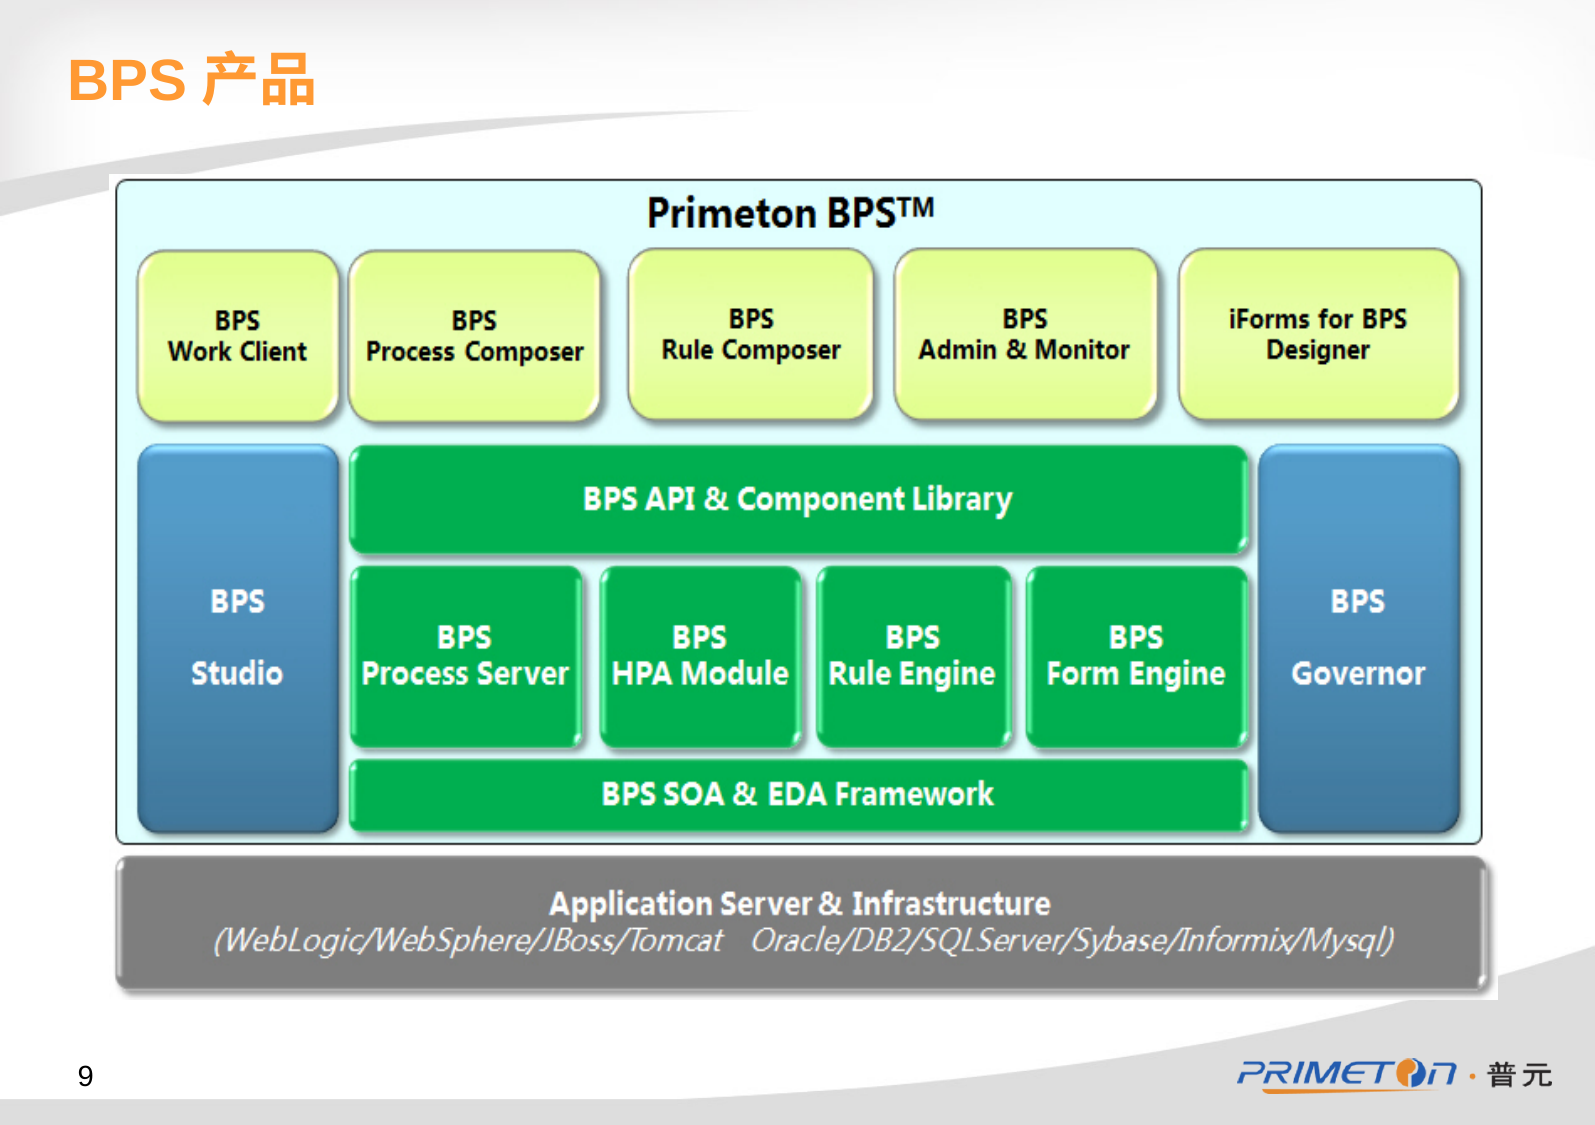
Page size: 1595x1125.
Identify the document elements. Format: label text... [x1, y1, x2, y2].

slide_number 9 [44, 1049, 127, 1101]
title BPS产品 [52, 30, 1489, 124]
picture [0, 0, 1595, 1125]
